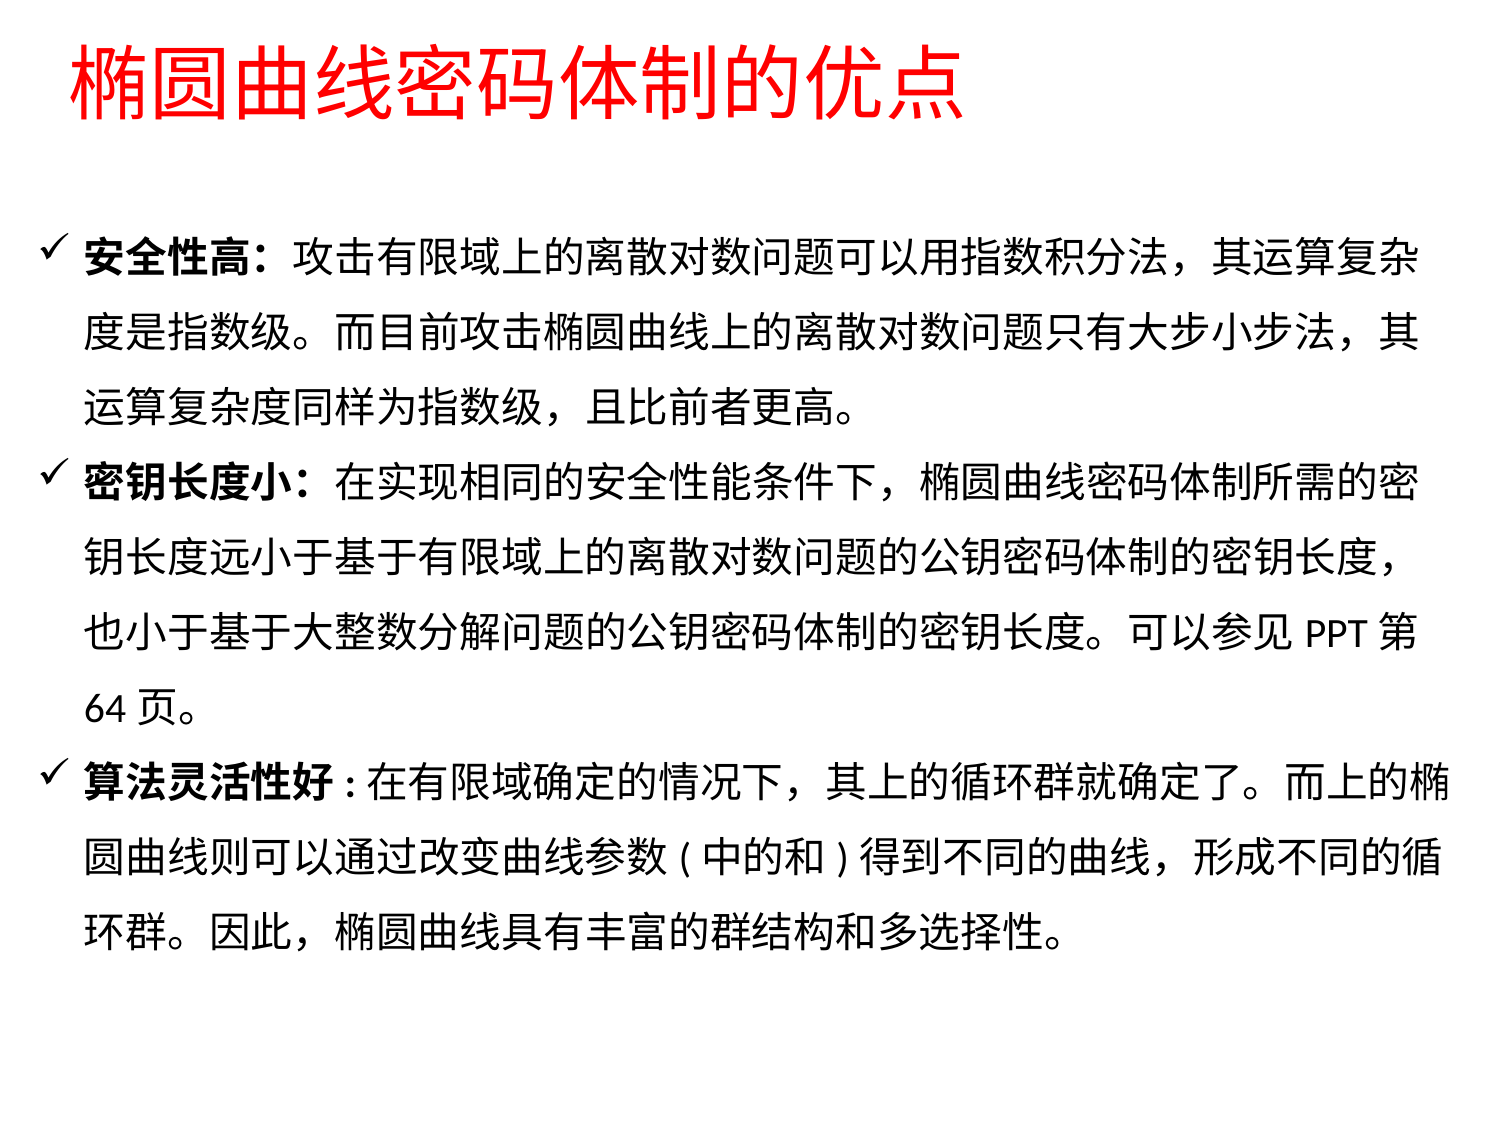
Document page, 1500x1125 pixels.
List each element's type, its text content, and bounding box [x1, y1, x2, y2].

title 椭圆曲线密码体制的优点 [53, 34, 1347, 139]
